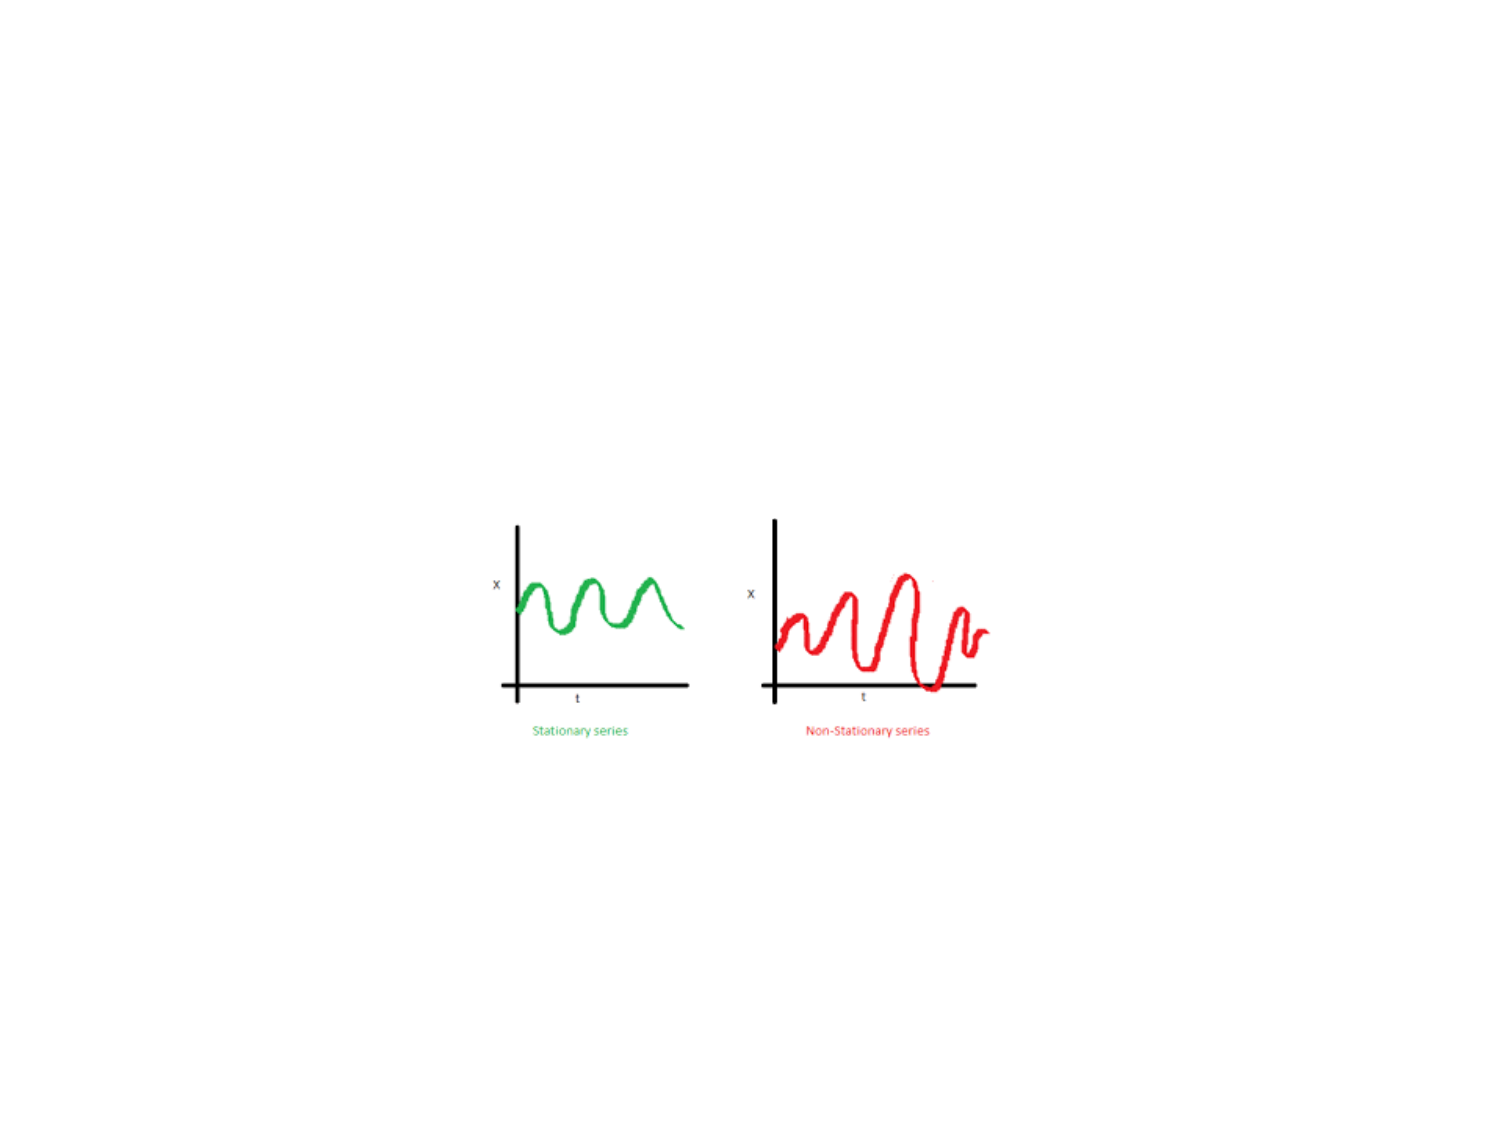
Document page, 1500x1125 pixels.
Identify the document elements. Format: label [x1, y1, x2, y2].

list [483, 517, 1017, 750]
